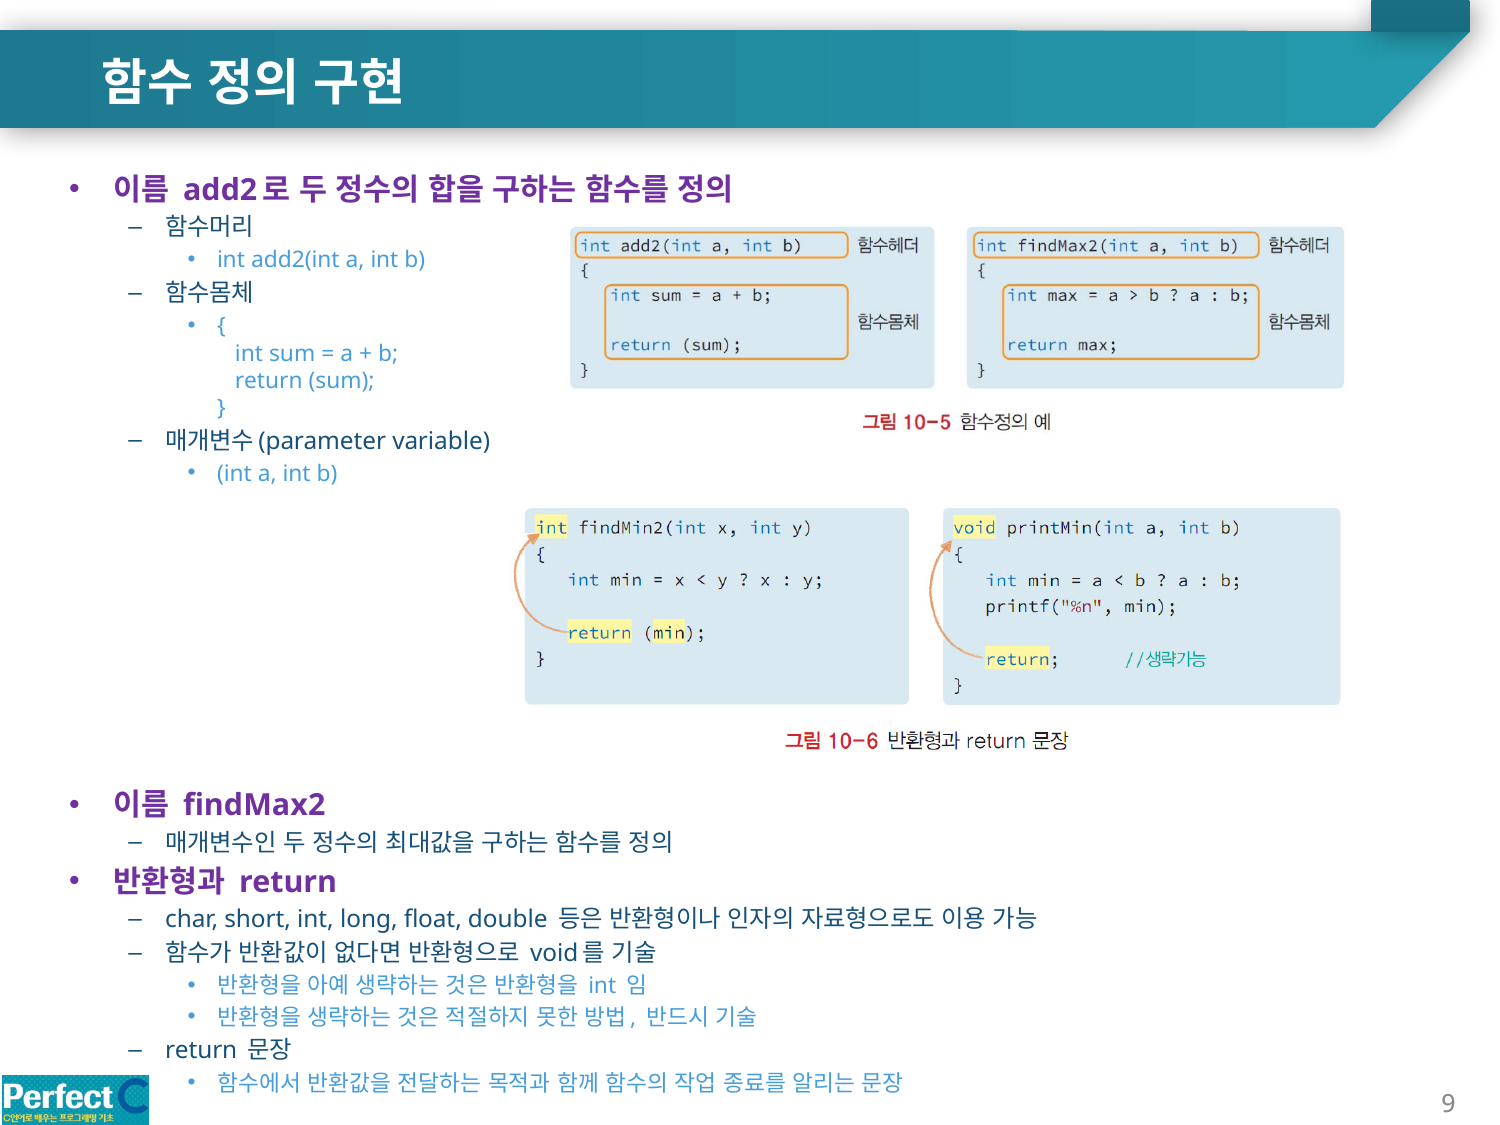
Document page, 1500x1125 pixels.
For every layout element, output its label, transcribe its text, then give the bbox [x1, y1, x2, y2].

picture [2, 1075, 149, 1125]
list 이름 add2로 두 정수의 합을 구하는 함수를 정의 함수머리 int add2(int a, int b) 함수몸체 { int sum = a + b; return (sum); } 매개변수(parameter variable) (int a, int b) 이름 findMax2 매개변수인 두 정수의 최대값을 구하는 함수를 정의 반환형과 return char, short, int, long, float, double 등은 반환형이나 인자의 자료형으로도 이용 가능 함수가 반환값이 없다면 반환형으로 void를 기술 반환형을 아예 생략하는 것은 반환형을 int 임 반환형을 생략하는 것은 적절하지 못한 방법, 반드시 기술 return 문장 함수에서 반환값을 전달하는 목적과 함께 함수의 작업 종료를 알리는 문장 [54, 162, 1471, 1105]
picture [566, 222, 1347, 434]
picture [510, 503, 1342, 752]
slide_number 9 [1120, 1084, 1471, 1124]
list 함수 정의 구현 [101, 50, 1306, 118]
picture [122, 1105, 145, 1112]
